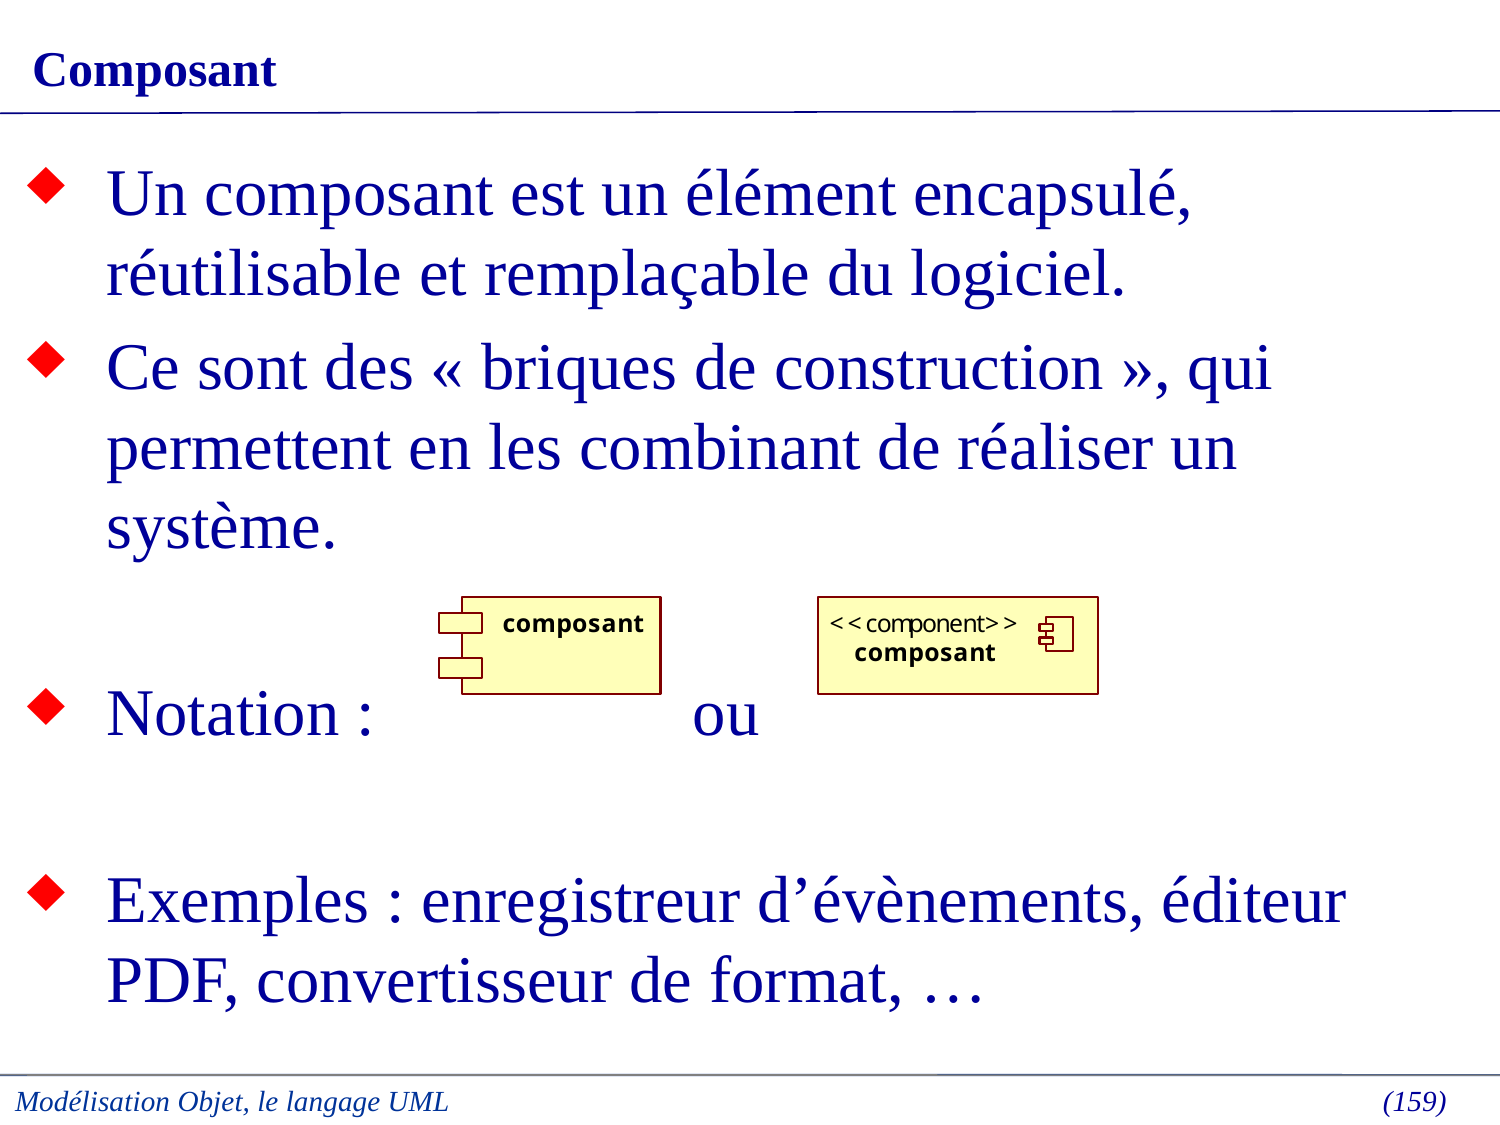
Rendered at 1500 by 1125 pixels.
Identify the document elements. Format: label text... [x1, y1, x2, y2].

list Un composant est un élément encapsulé, réutilisable et remplaçable du logiciel. Ce sont des « briques de construction », qui permettent en les combinant de réaliser un système. Notation : ou Exemples : enregistreur d’évènements, éditeur PDF, convertisseur de format, … [11, 141, 1500, 1117]
footer Modélisation Objet, le langage UML [0, 1074, 850, 1120]
picture [393, 551, 1146, 742]
title Composant [17, 28, 1481, 104]
